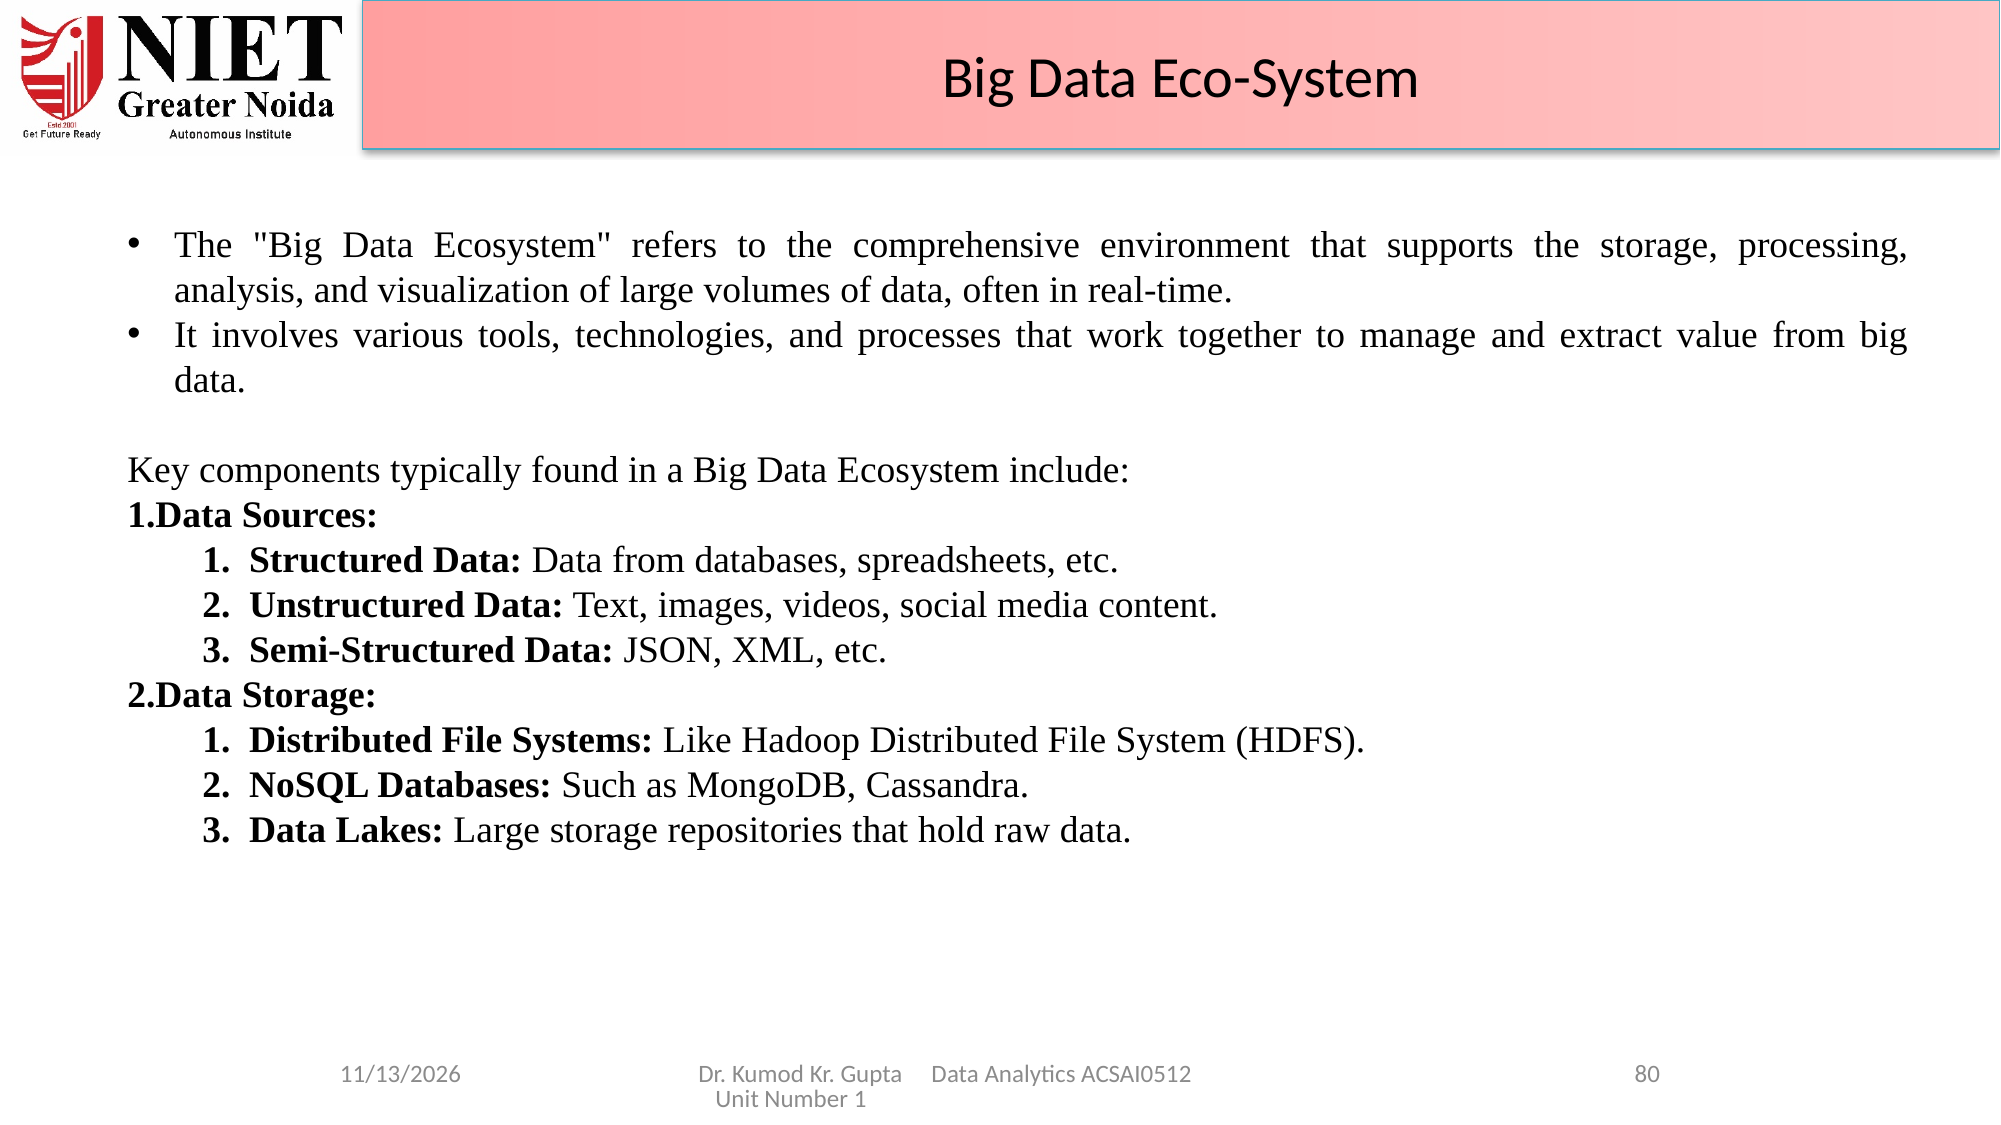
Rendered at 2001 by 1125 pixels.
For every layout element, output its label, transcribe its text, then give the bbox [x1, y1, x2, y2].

picture [0, 0, 363, 156]
slide_number 80 [1325, 1042, 1675, 1103]
footer Dr. Kumod Kr. Gupta Data Analytics ACSAI0512 Unit Number 1 [683, 1042, 1317, 1103]
text_box Big Data Eco-System [363, 0, 2000, 150]
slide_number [324, 1042, 675, 1103]
text_box The "Big Data Ecosystem" refers to the comprehensive environment that supports the storage, processing, analysis, and visualization of large volumes of data, often in real-time. It involves various tools, technologies, and processes that work together to manage and extract value from big data. Key components typically found in a Big Data Ecosystem include: Data Sources: Structured Data: Data from databases, spreadsheets, etc. Unstructured Data: Text, images, videos, social media content. Semi-Structured Data: JSON, XML, etc. Data Storage: Distributed File Systems: Like Hadoop Distributed File System (HDFS). NoSQL Databases: Such as MongoDB, Cassandra. Data Lakes: Large storage repositories that hold raw data. [112, 212, 1925, 858]
